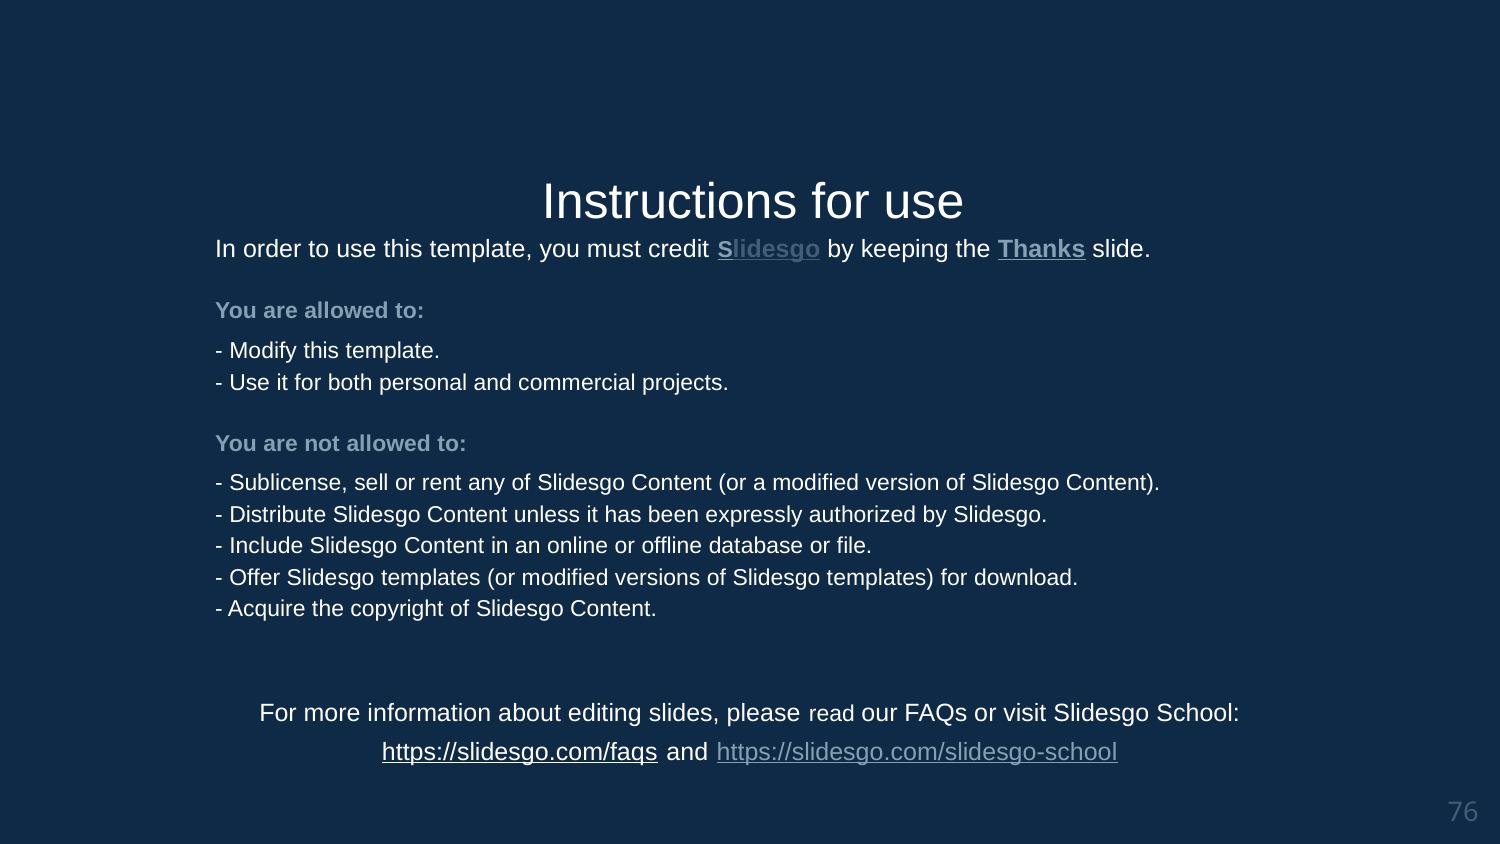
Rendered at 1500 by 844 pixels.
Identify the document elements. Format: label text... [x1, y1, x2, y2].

title Instructions for use [175, 153, 1332, 233]
list For more information about editing slides, please read our FAQs or visit Slidesgo School: https://slidesgo.com/faqs and https://slidesgo.com/slidesgo-school [171, 676, 1328, 749]
list In order to use this template, you must credit Slidesgo by keeping the Thanks slide. You are allowed to: - Modify this template. - Use it for both personal and commercial projects. You are not allowed to: - Sublicense, sell or rent any of Slidesgo Content (or a modified version of Slidesgo Content). - Distribute Slidesgo Content unless it has been expressly authorized by Slidesgo. - Include Slidesgo Content in an online or offline database or file. - Offer Slidesgo templates (or modified versions of Slidesgo templates) for download. - Acquire the copyright of Slidesgo Content. [200, 213, 1357, 286]
slide_number ‹#› [1403, 779, 1494, 844]
